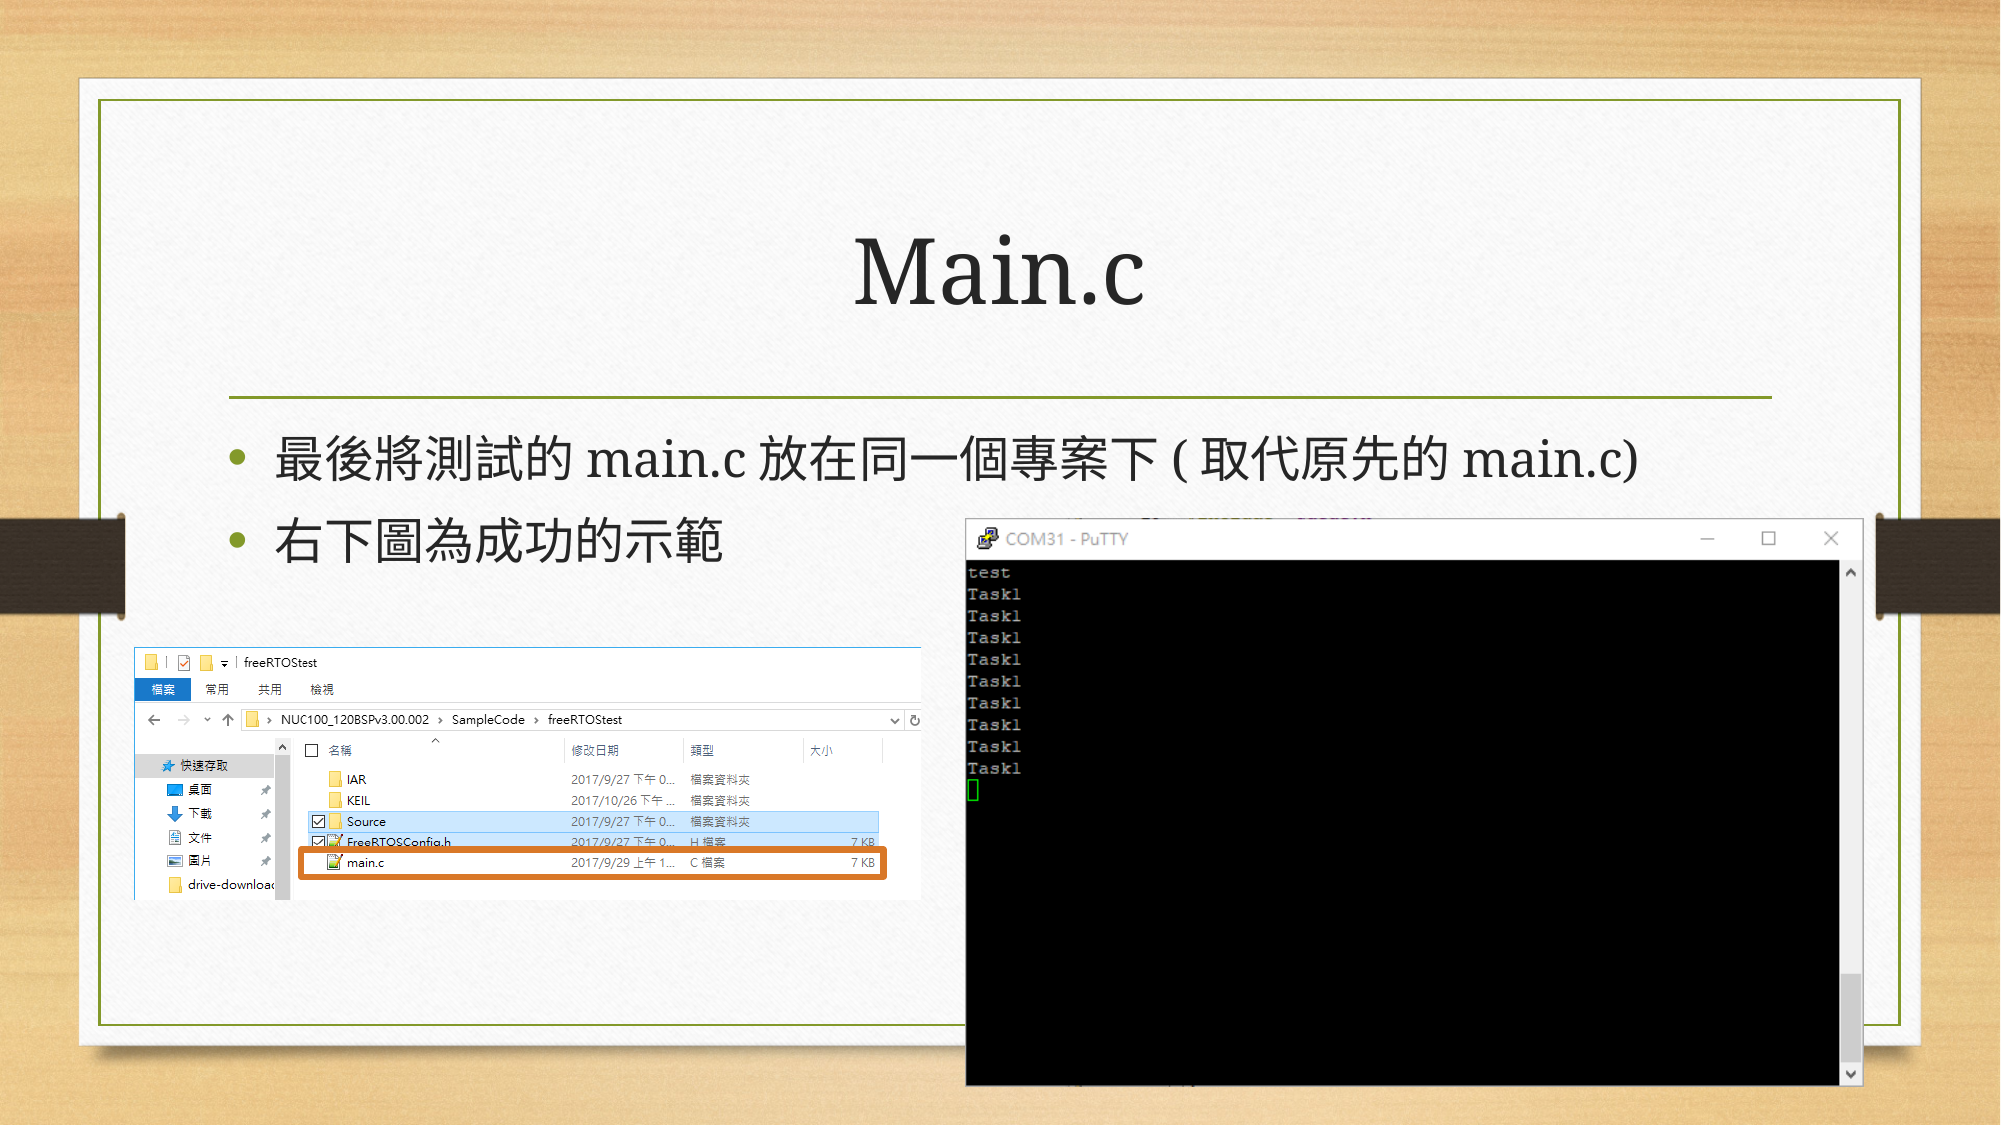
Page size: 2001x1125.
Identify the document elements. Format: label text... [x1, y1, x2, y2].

title Main.c [212, 161, 1788, 375]
text_box 最後將測試的main.c放在同一個專案下(取代原先的main.c) 右下圖為成功的示範 [212, 419, 1731, 964]
picture [0, 0, 2001, 1125]
